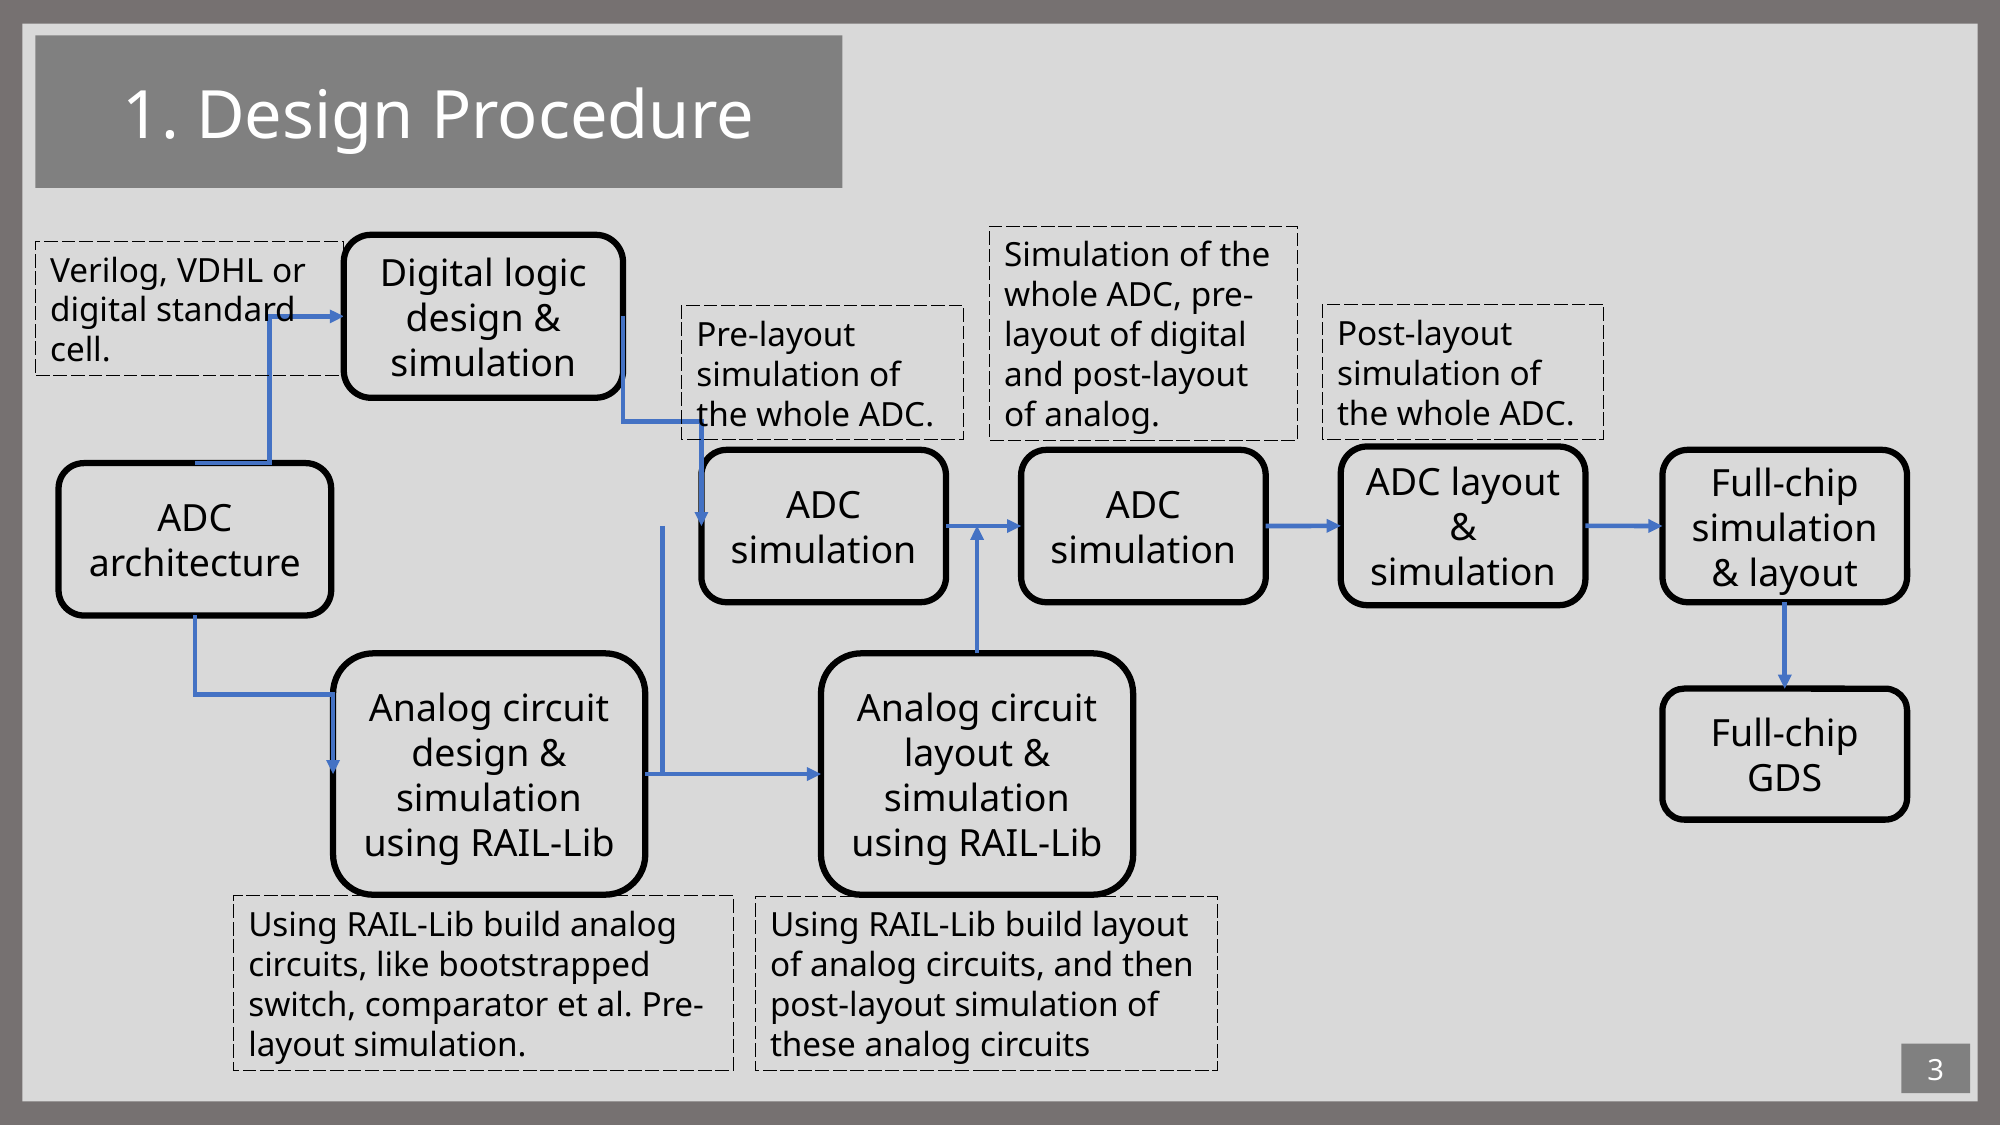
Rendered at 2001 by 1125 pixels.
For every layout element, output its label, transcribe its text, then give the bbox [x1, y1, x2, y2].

text_box 1. Design Procedure [34, 34, 844, 189]
text_box 3 [1908, 1043, 1971, 1094]
text_box [1976, 0, 2000, 1125]
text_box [35, 226, 1908, 1114]
text_box [23, 1100, 1976, 1125]
text_box [0, 0, 23, 1125]
text_box [23, 0, 1976, 25]
